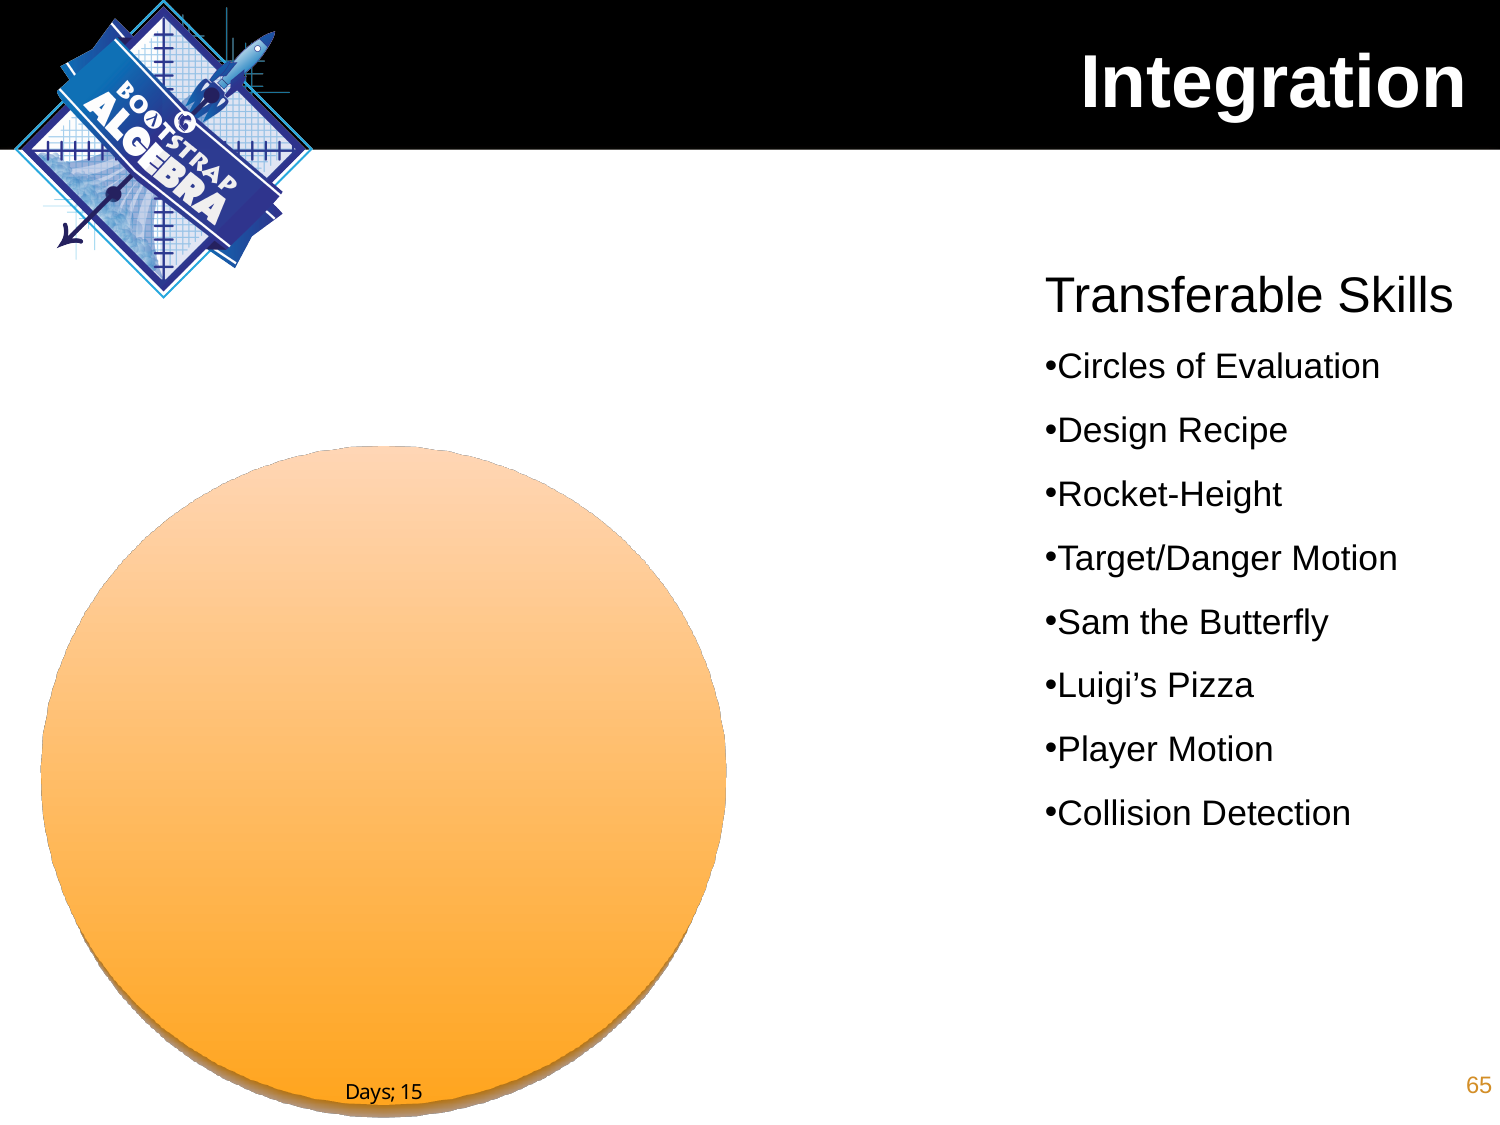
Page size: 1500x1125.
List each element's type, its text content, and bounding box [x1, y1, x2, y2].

picture [14, 0, 313, 286]
chart [0, 286, 830, 1125]
text_box Transferable Skills Circles of Evaluation Design Recipe Rocket-Height Target/Danger Motion Sam the Butterfly Luigi’s Pizza Player Motion Collision Detection [1037, 224, 1500, 840]
slide_number 65 [1374, 1061, 1500, 1106]
text_box Integration [49, 24, 1475, 130]
